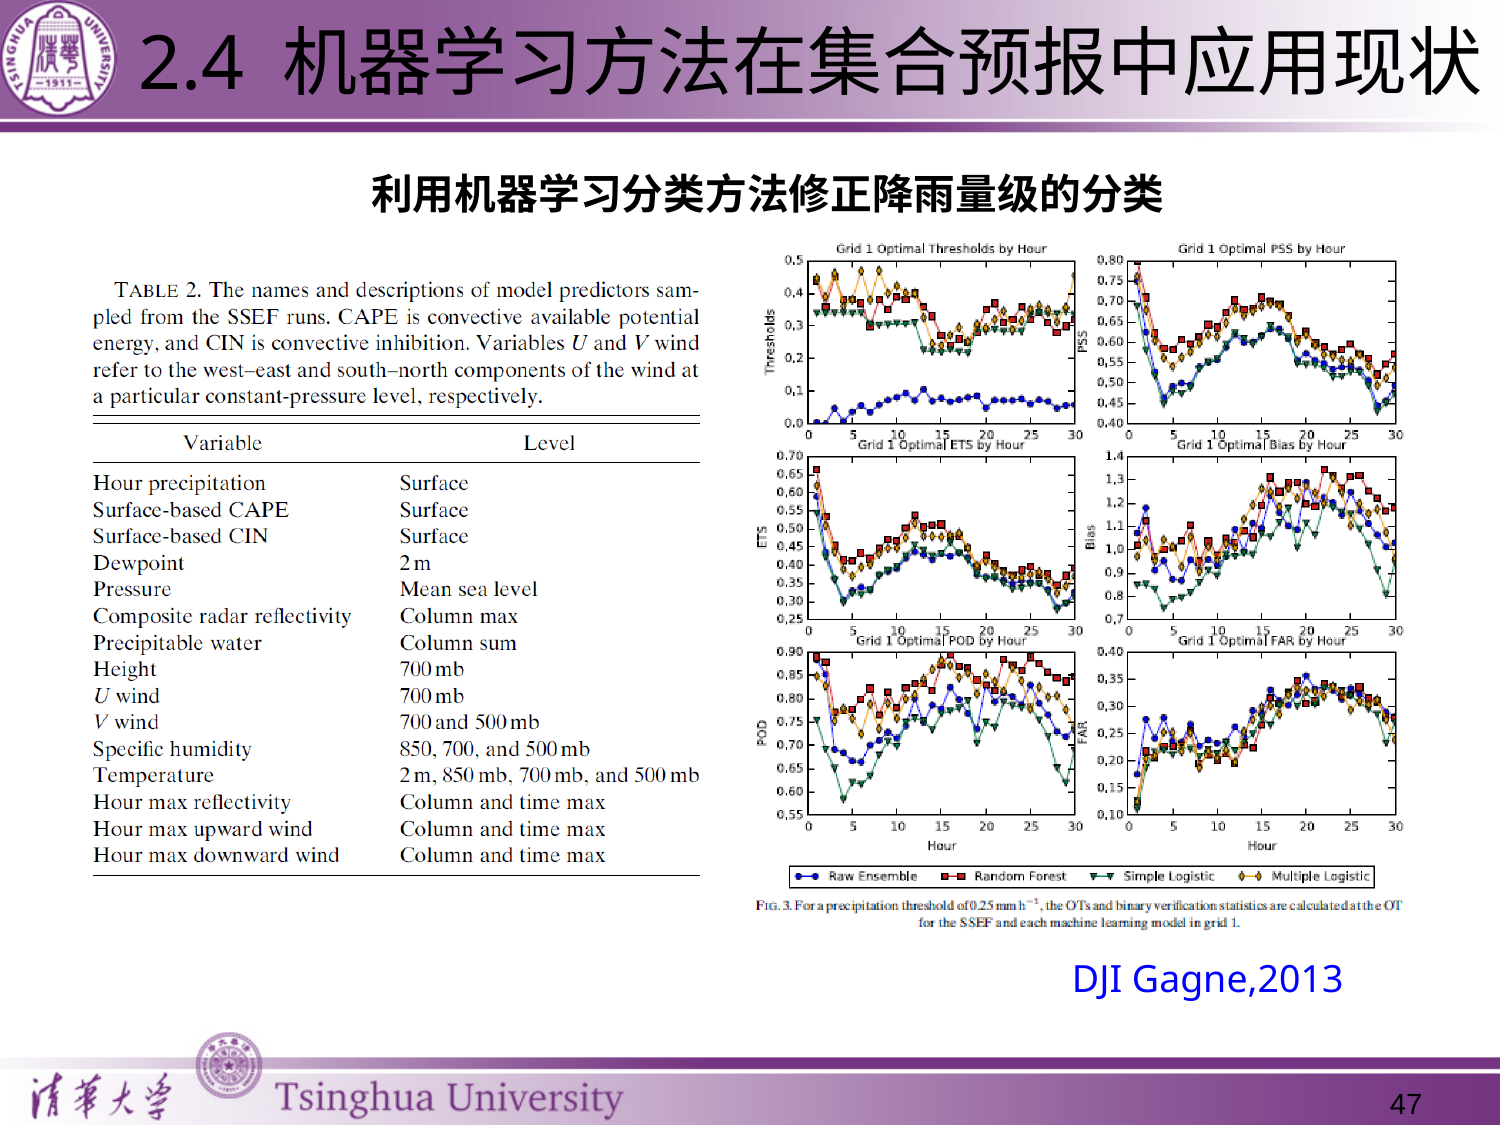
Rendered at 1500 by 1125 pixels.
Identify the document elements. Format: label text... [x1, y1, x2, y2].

text_box 2.4 机器学习方法在集合预报中应用现状 [123, 7, 1500, 110]
text_box DJI Gagne,2013 [1057, 947, 1500, 1007]
picture [0, 0, 1500, 1125]
text_box 利用机器学习分类方法修正降雨量级的分类 [64, 160, 1471, 226]
slide_number 47 [1312, 1077, 1500, 1125]
